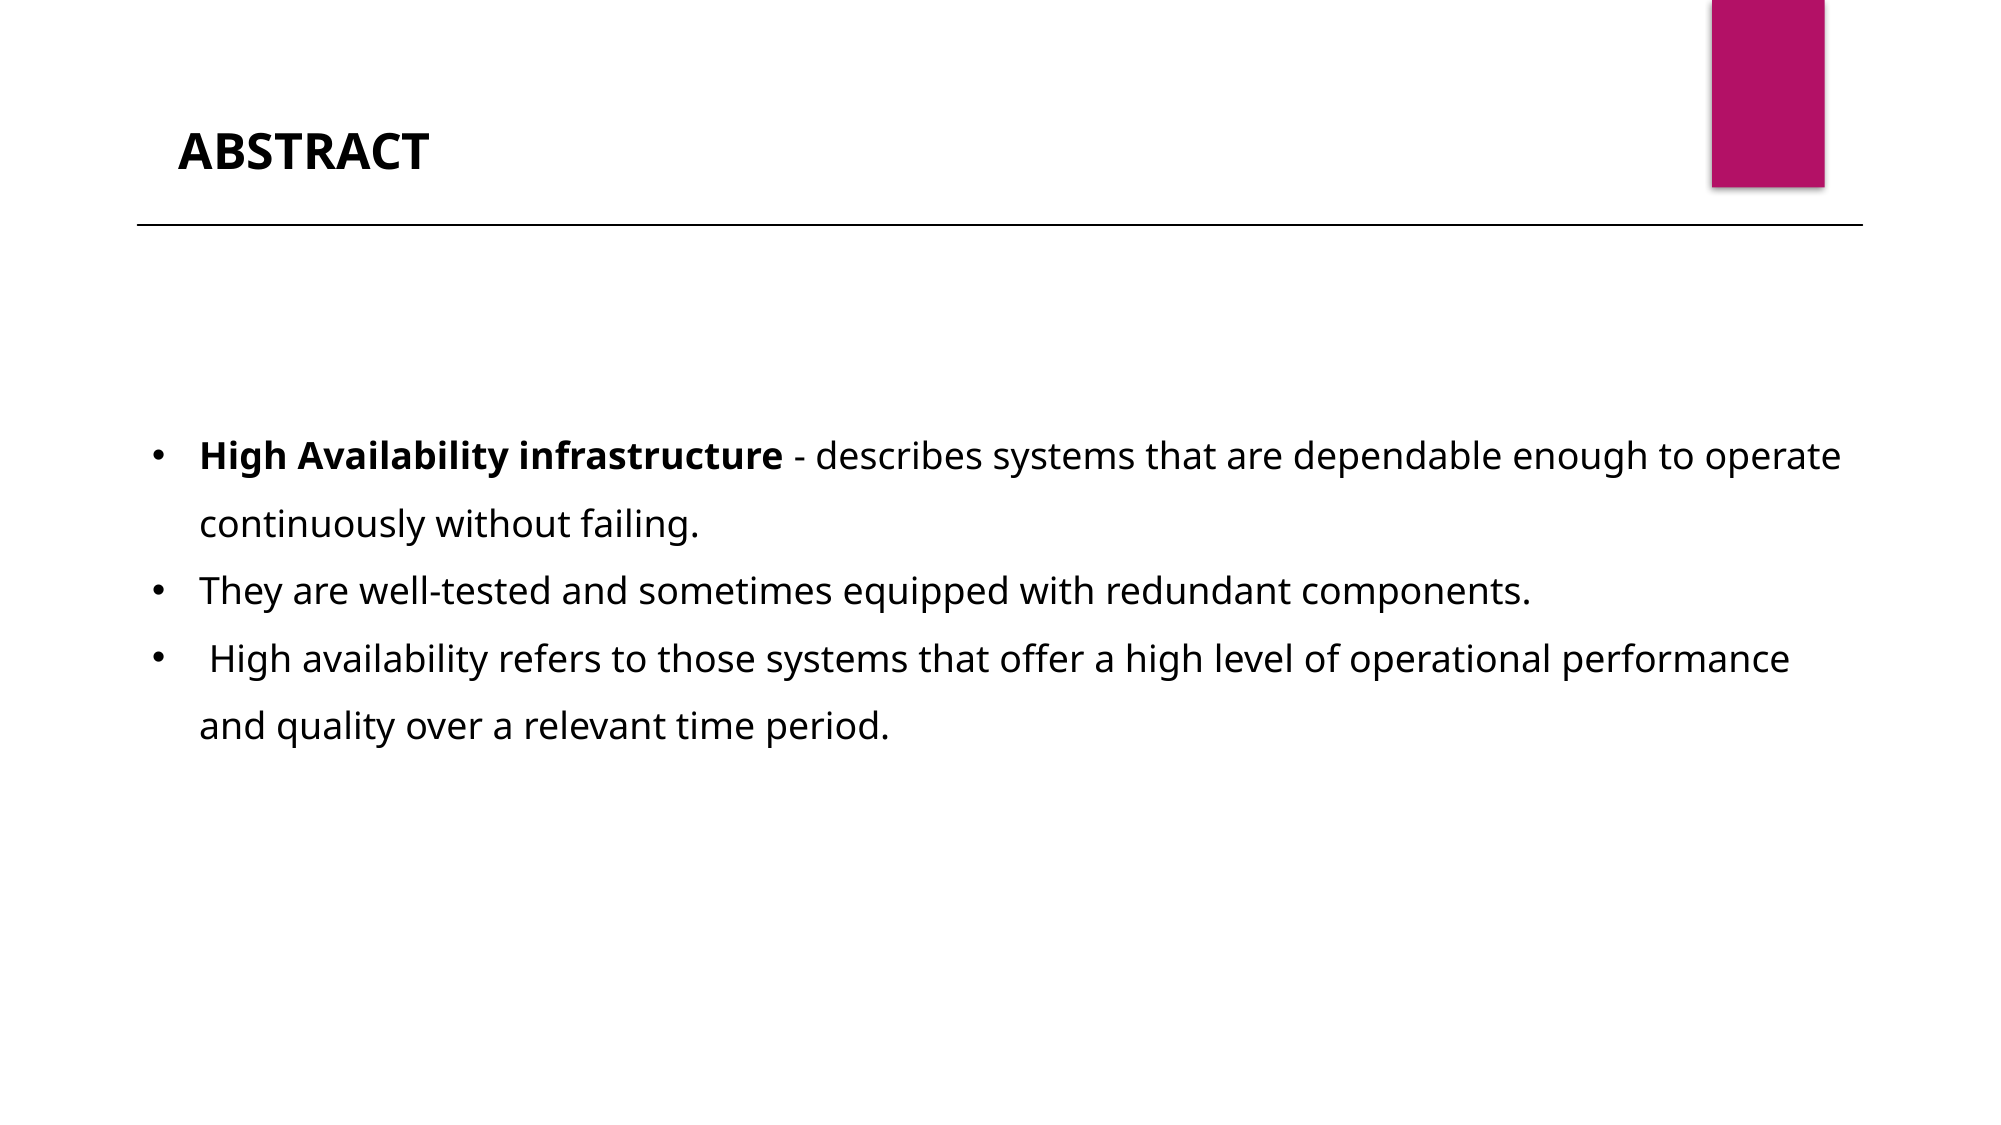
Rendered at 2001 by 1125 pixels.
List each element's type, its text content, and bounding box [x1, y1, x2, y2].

text_box High Availability infrastructure - describes systems that are dependable enough to operate continuously without failing. They are well-tested and sometimes equipped with redundant components. High availability refers to those systems that offer a high level of operational performance and quality over a relevant time period. [137, 402, 1863, 822]
text_box ABSTRACT [164, 108, 1602, 224]
